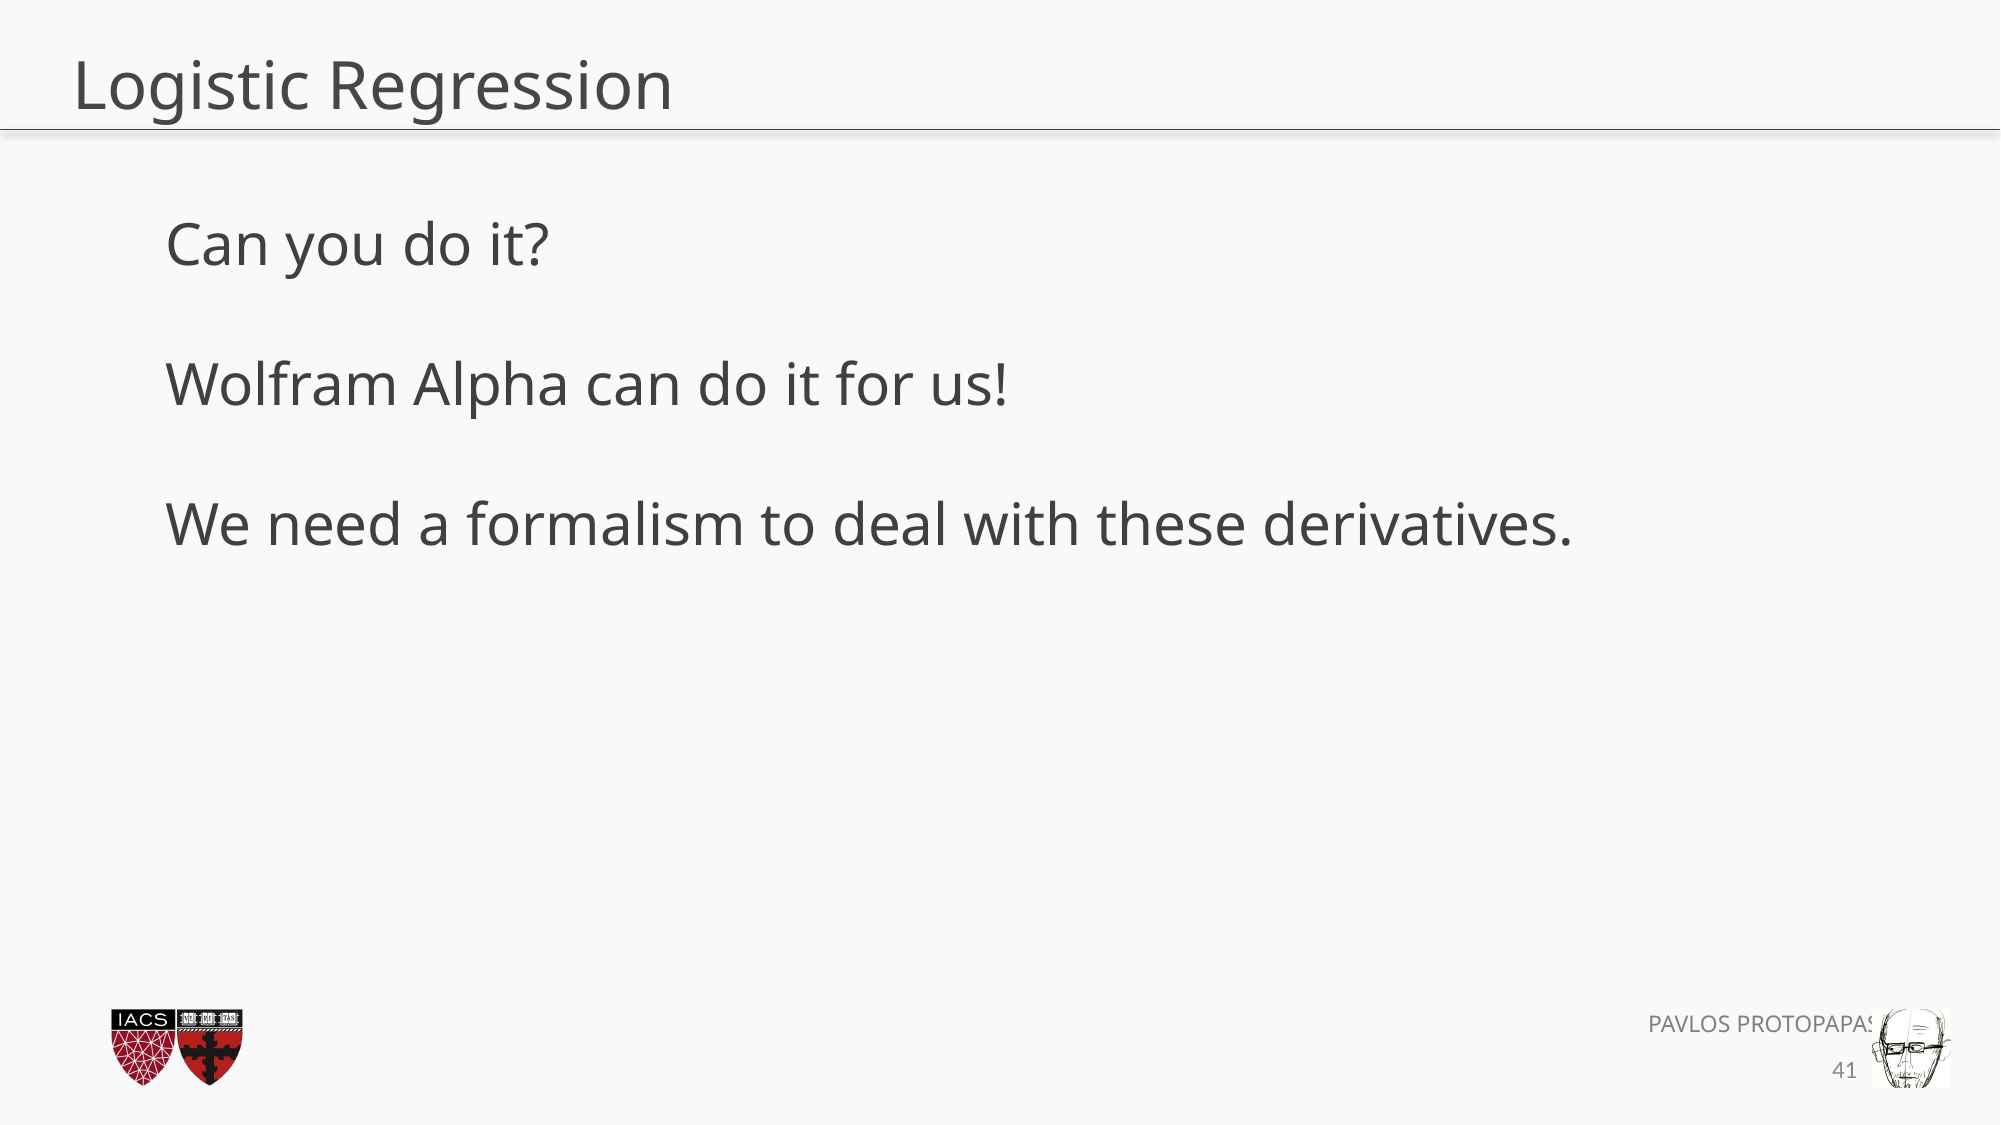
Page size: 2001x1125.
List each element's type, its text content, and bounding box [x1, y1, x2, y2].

picture [1872, 1009, 1951, 1088]
title Logistic Regression [57, 35, 1943, 162]
picture [109, 1009, 243, 1086]
slide_number 41 [1405, 1038, 1873, 1099]
text_box Can you do it? Wolfram Alpha can do it for us! We need a formalism to deal with these derivatives. [150, 200, 1605, 565]
